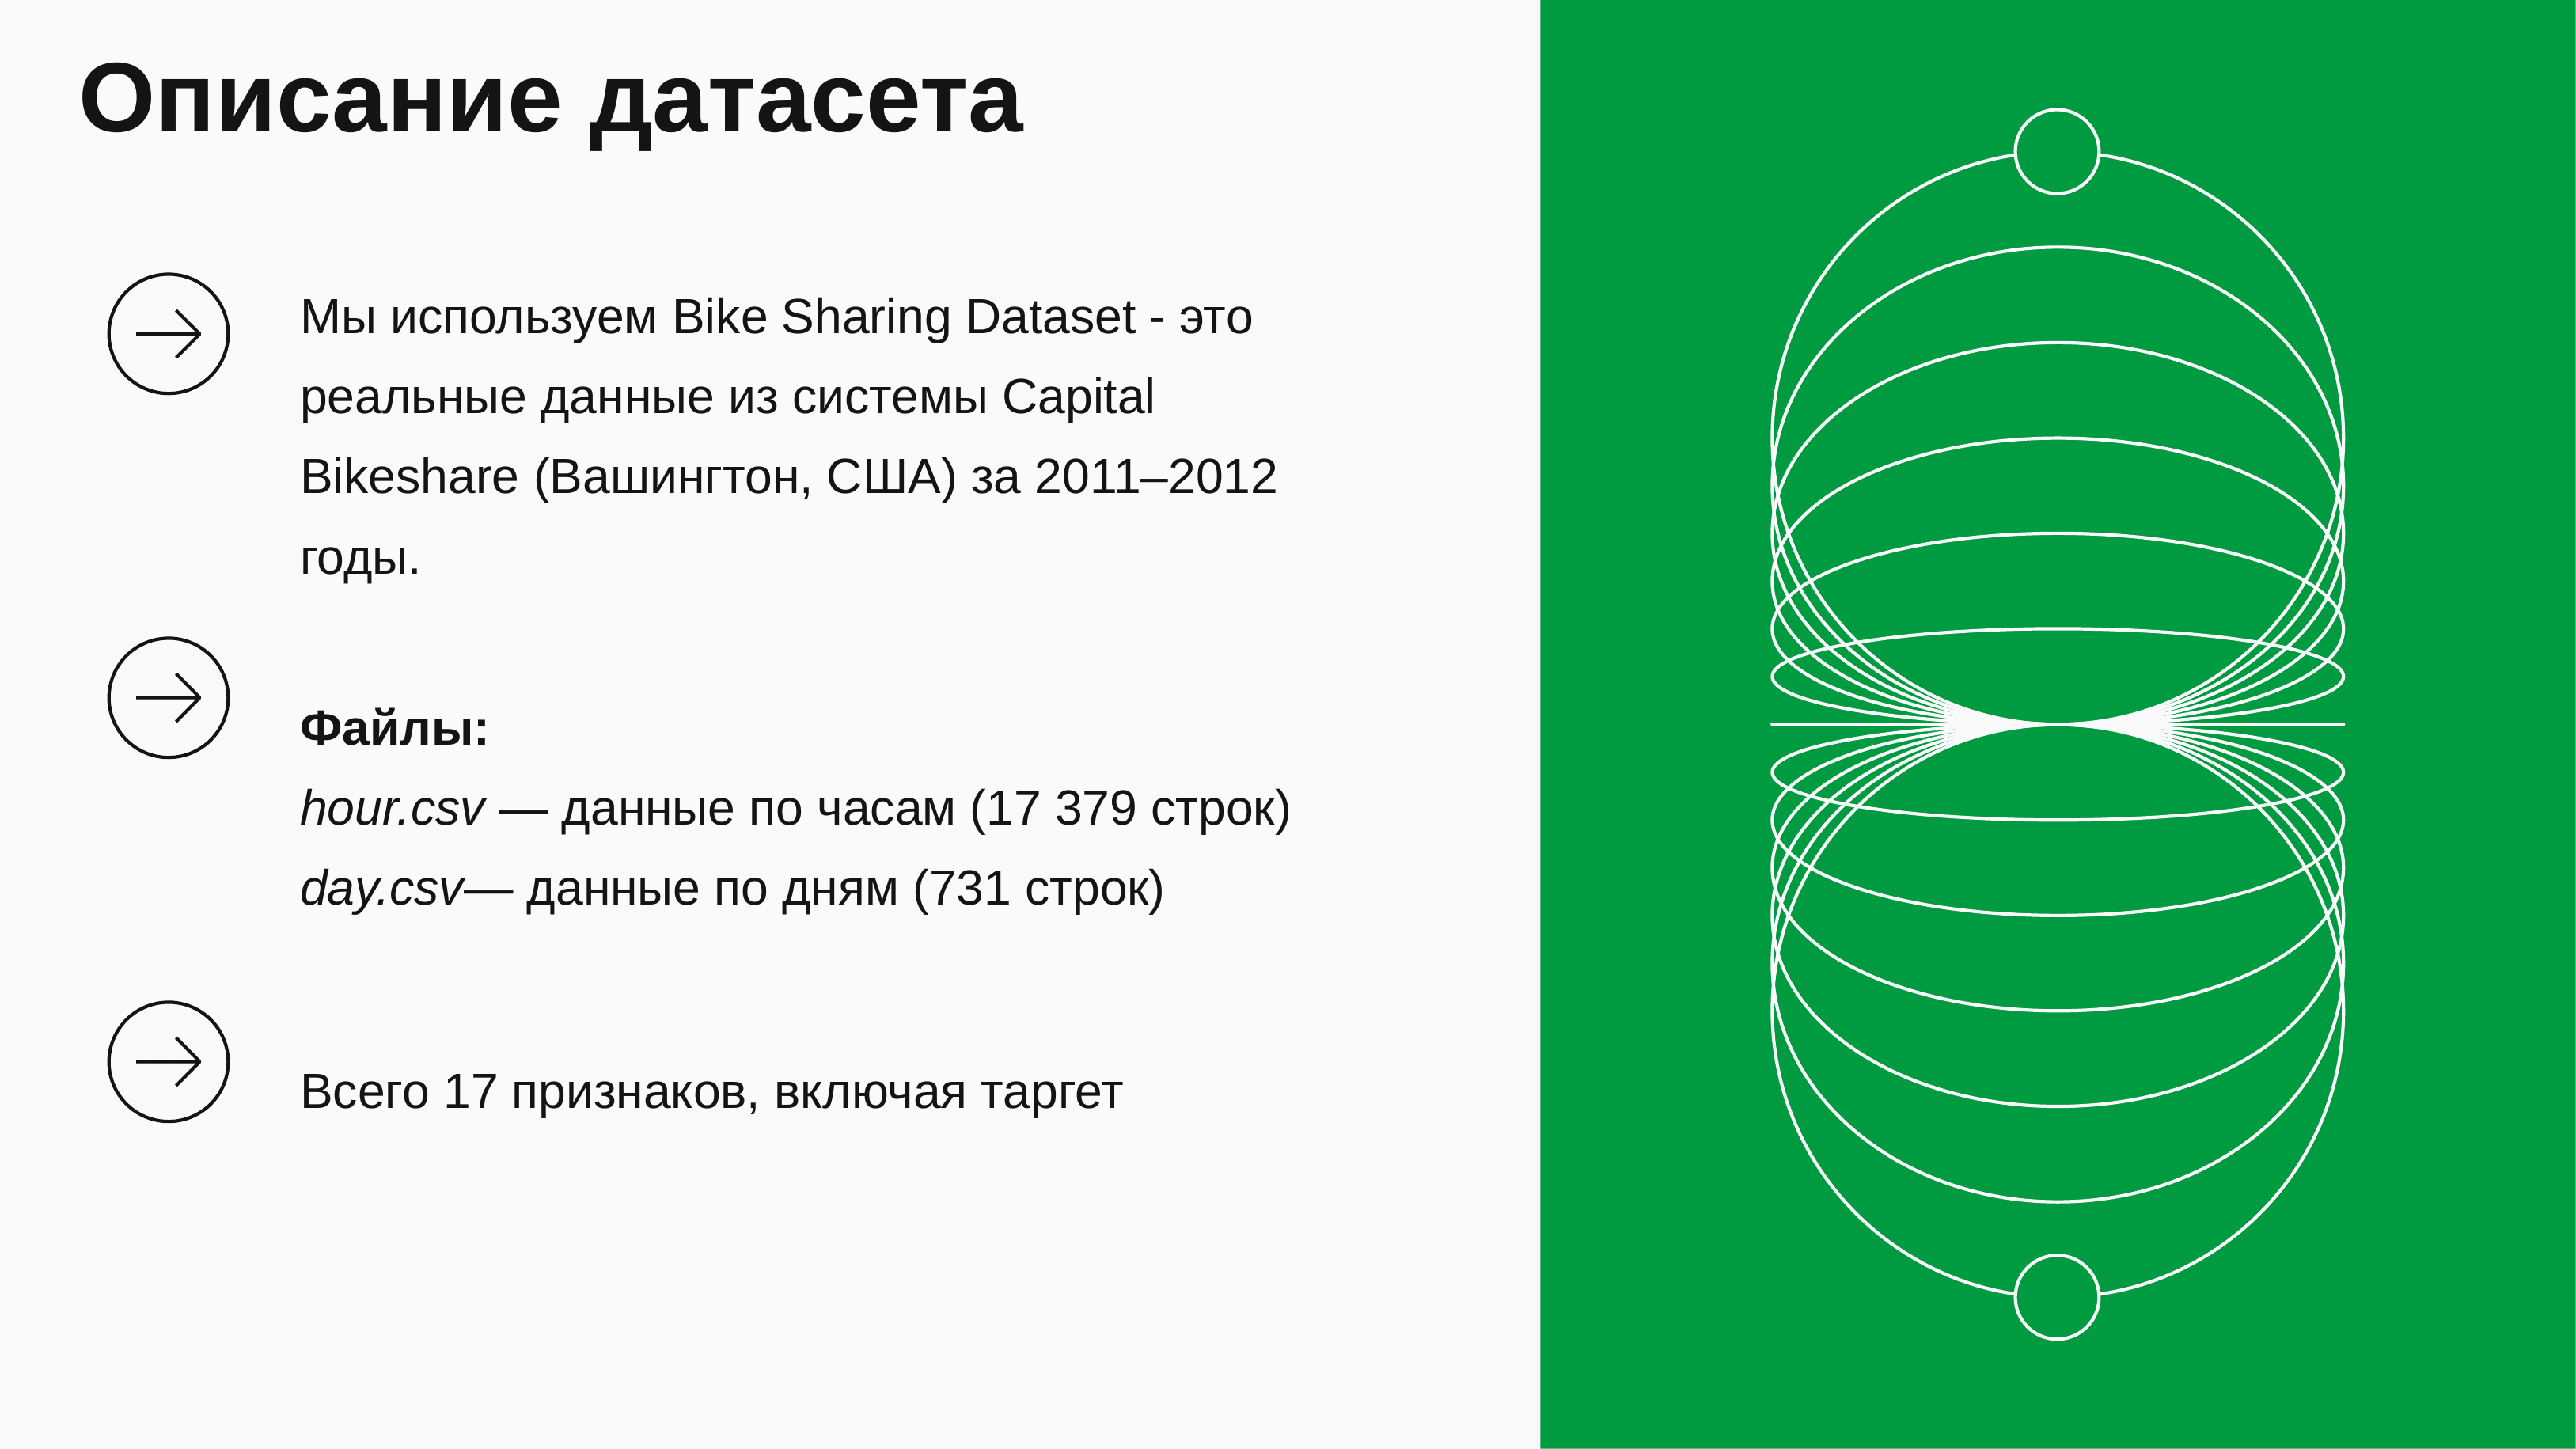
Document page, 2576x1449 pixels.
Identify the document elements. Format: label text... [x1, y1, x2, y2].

list Мы используем Bike Sharing Dataset - это реальные данные из системы Capital Bikeshare (Вашингтон, США) за 2011–2012 годы. [300, 263, 1336, 674]
picture [136, 309, 201, 358]
picture [136, 1037, 201, 1087]
text_box Описание датасета [66, 21, 1569, 164]
list Всего 17 признаков, включая таргет [300, 1038, 1336, 1449]
list Файлы: hour.csv — данные по часам (17 379 строк) day.csv— данные по дням (731 строк) [300, 674, 1336, 1038]
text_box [1772, 109, 2344, 1340]
picture [136, 673, 201, 723]
